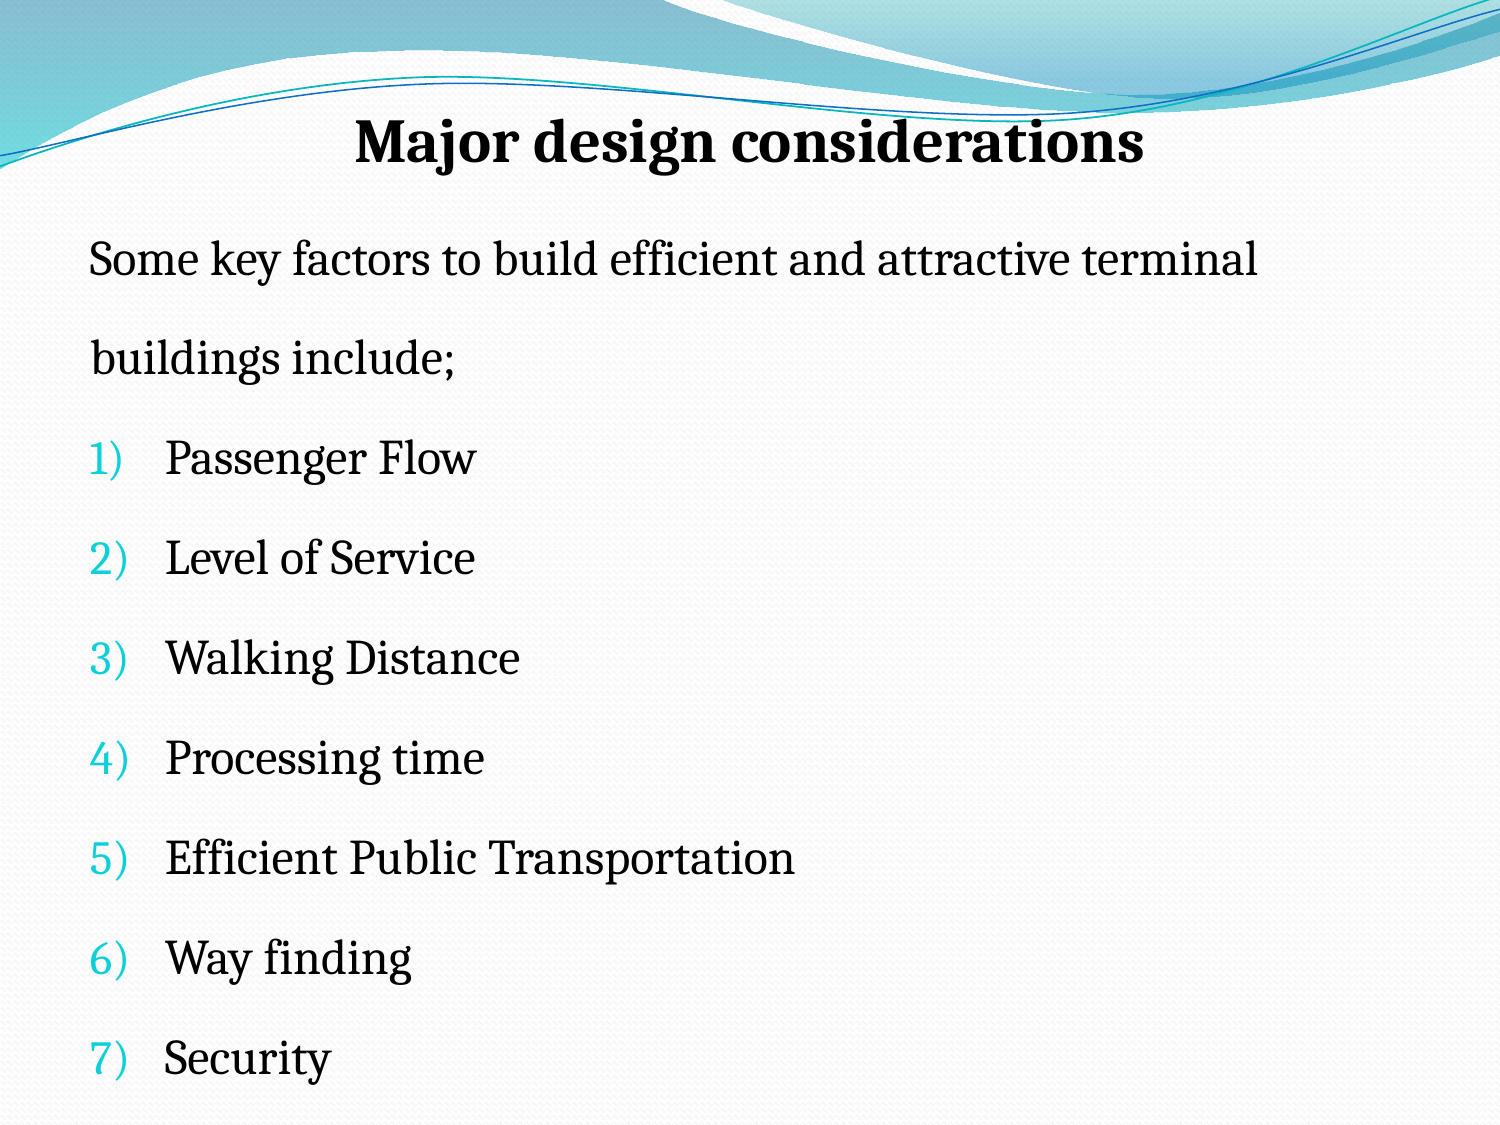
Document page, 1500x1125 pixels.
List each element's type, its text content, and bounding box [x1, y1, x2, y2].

title Major design considerations [75, 45, 1425, 175]
list Some key factors to build efficient and attractive terminal buildings include; Passenger Flow Level of Service Walking Distance Processing time Efficient Public Transportation Way finding Security [75, 187, 1425, 1075]
